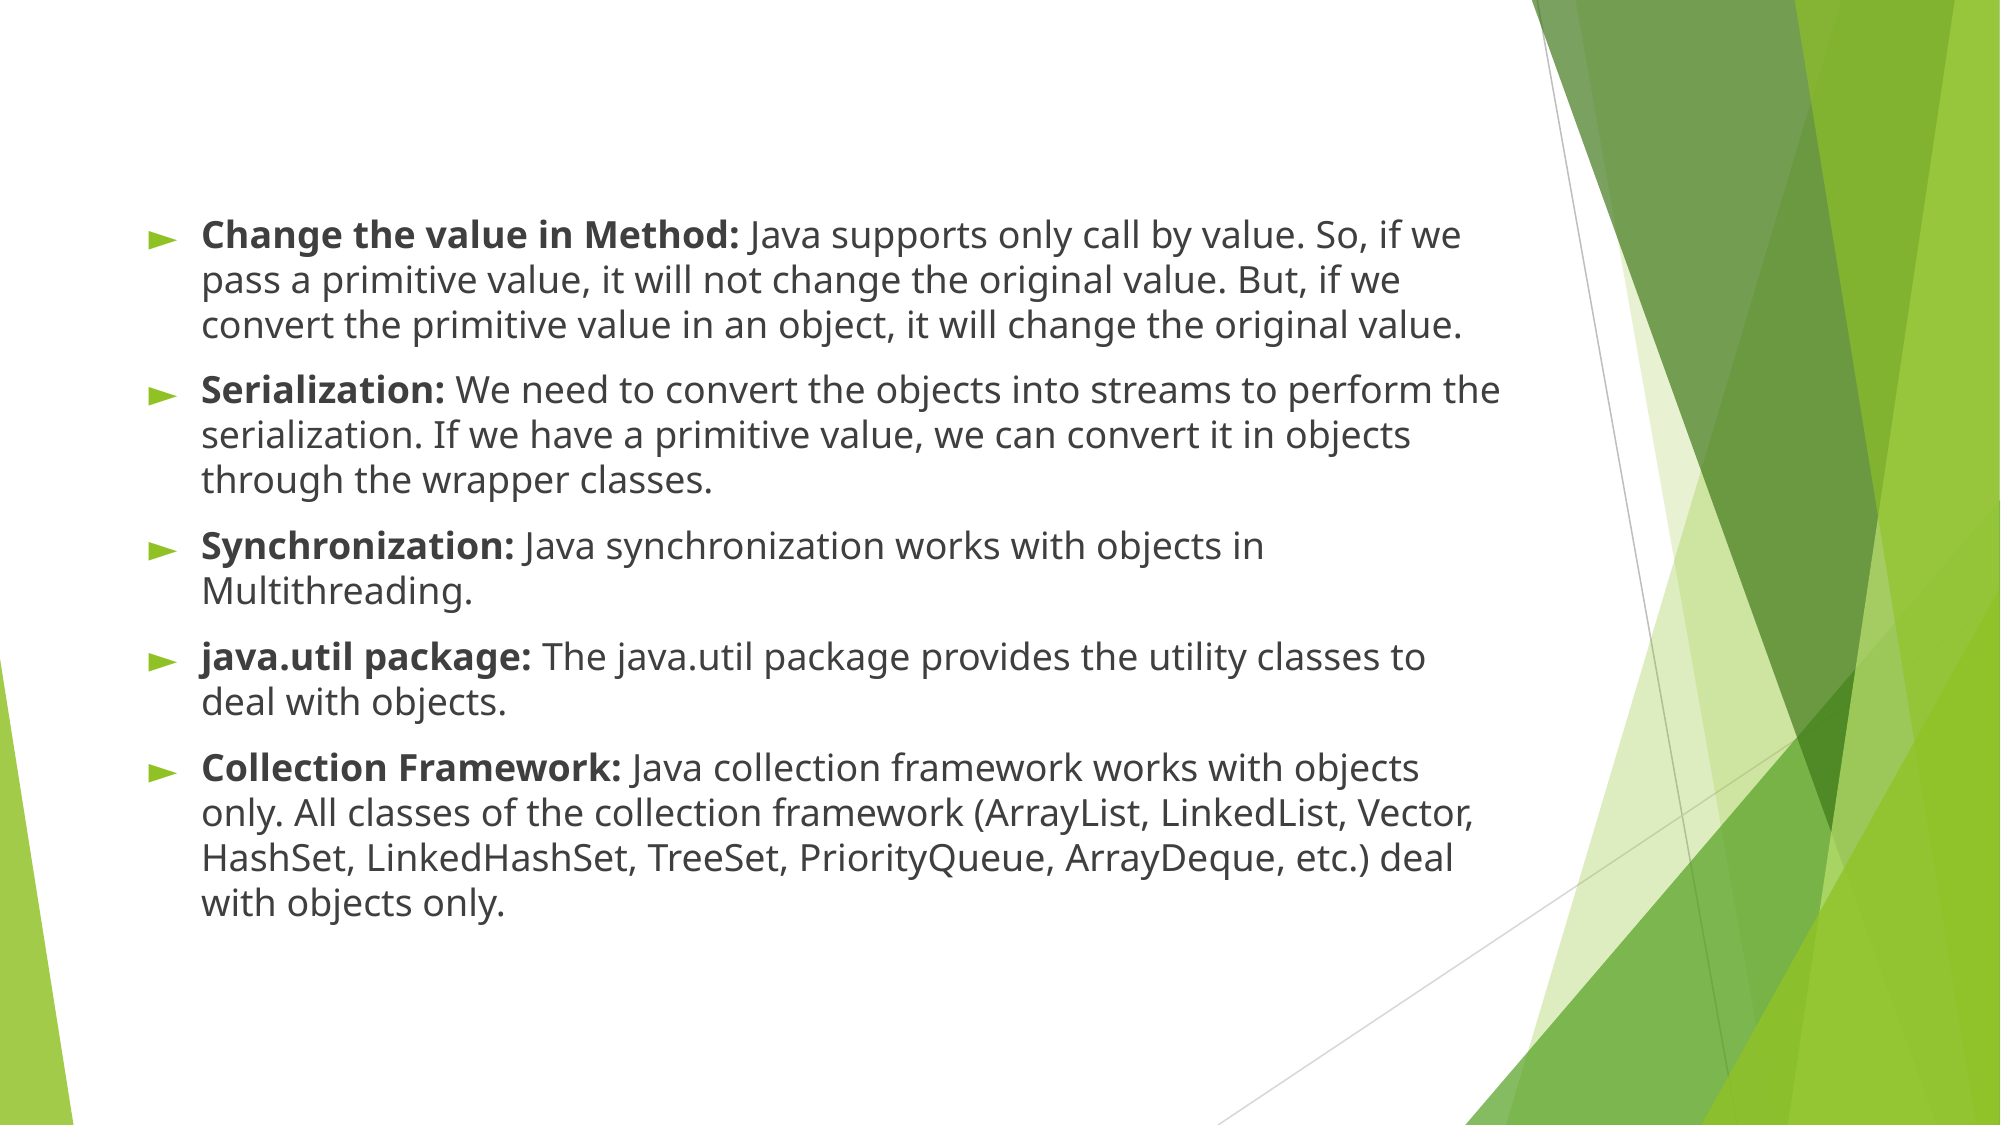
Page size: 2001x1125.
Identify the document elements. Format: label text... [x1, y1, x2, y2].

list Change the value in Method: Java supports only call by value. So, if we pass a primitive value, it will not change the original value. But, if we convert the primitive value in an object, it will change the original value. Serialization: We need to convert the objects into streams to perform the serialization. If we have a primitive value, we can convert it in objects through the wrapper classes. Synchronization: Java synchronization works with objects in Multithreading. java.util package: The java.util package provides the utility classes to deal with objects. Collection Framework: Java collection framework works with objects only. All classes of the collection framework (ArrayList, LinkedList, Vector, HashSet, LinkedHashSet, TreeSet, PriorityQueue, ArrayDeque, etc.) deal with objects only. [111, 203, 1522, 992]
